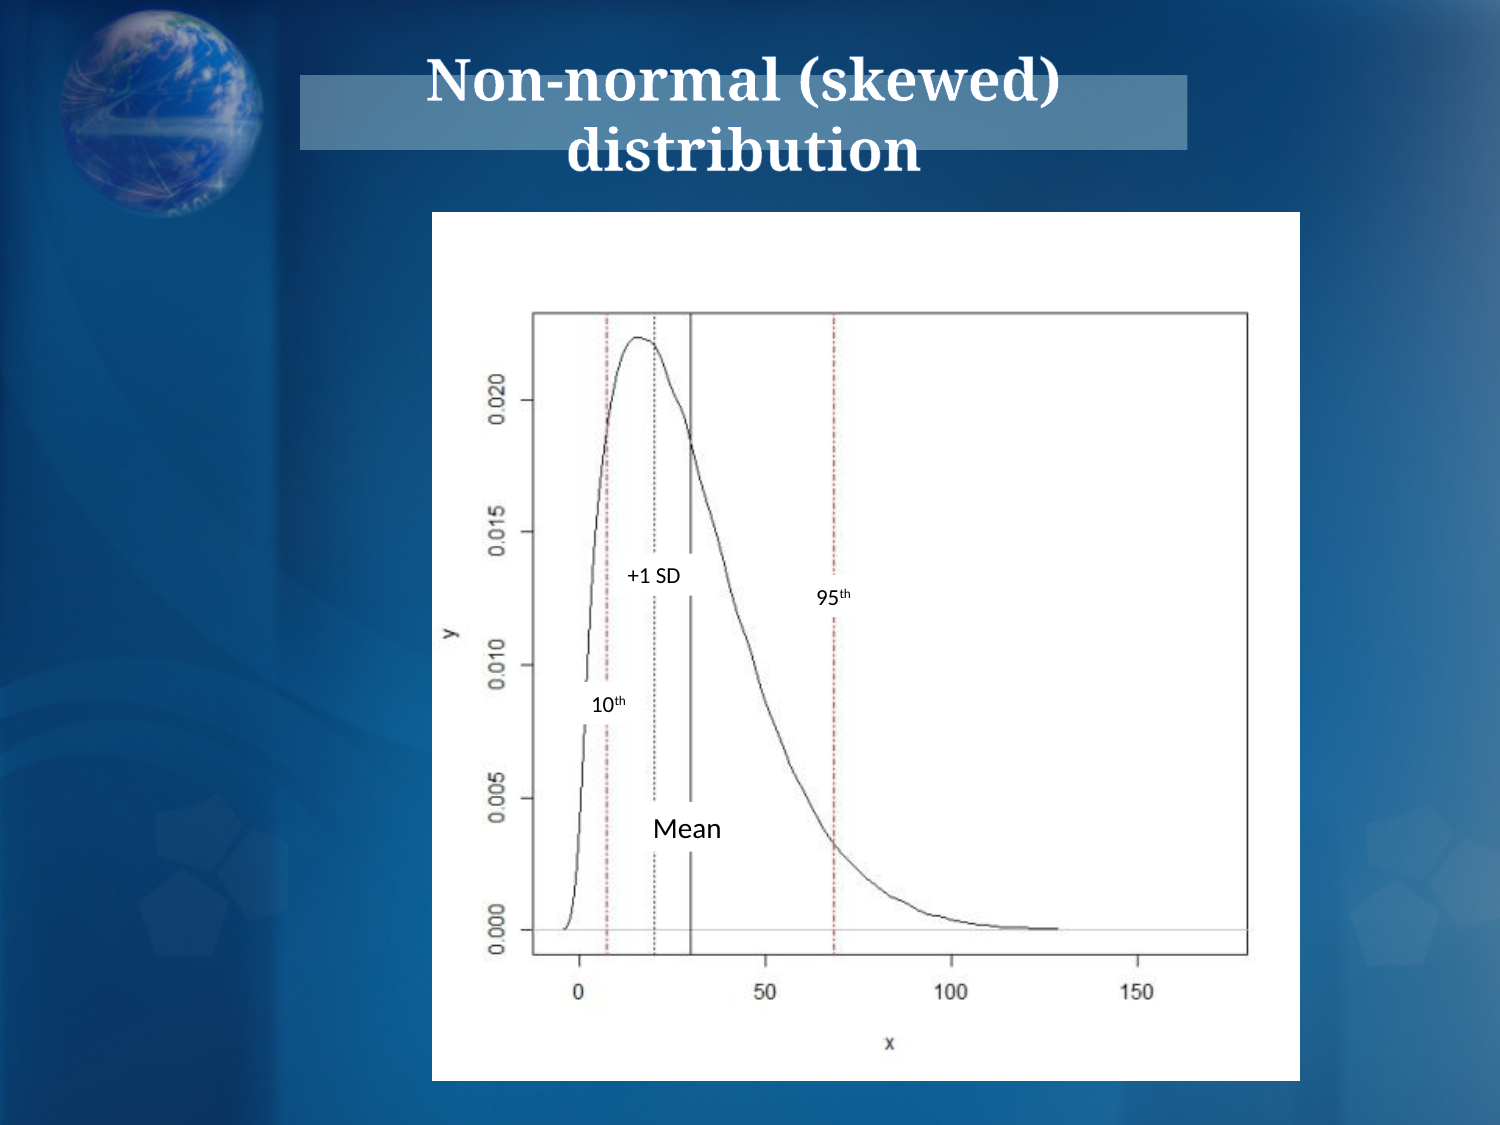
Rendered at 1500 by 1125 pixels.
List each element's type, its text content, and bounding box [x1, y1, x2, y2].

picture [0, 0, 1500, 1125]
title Non-normal (skewed) distribution [300, 75, 1188, 150]
